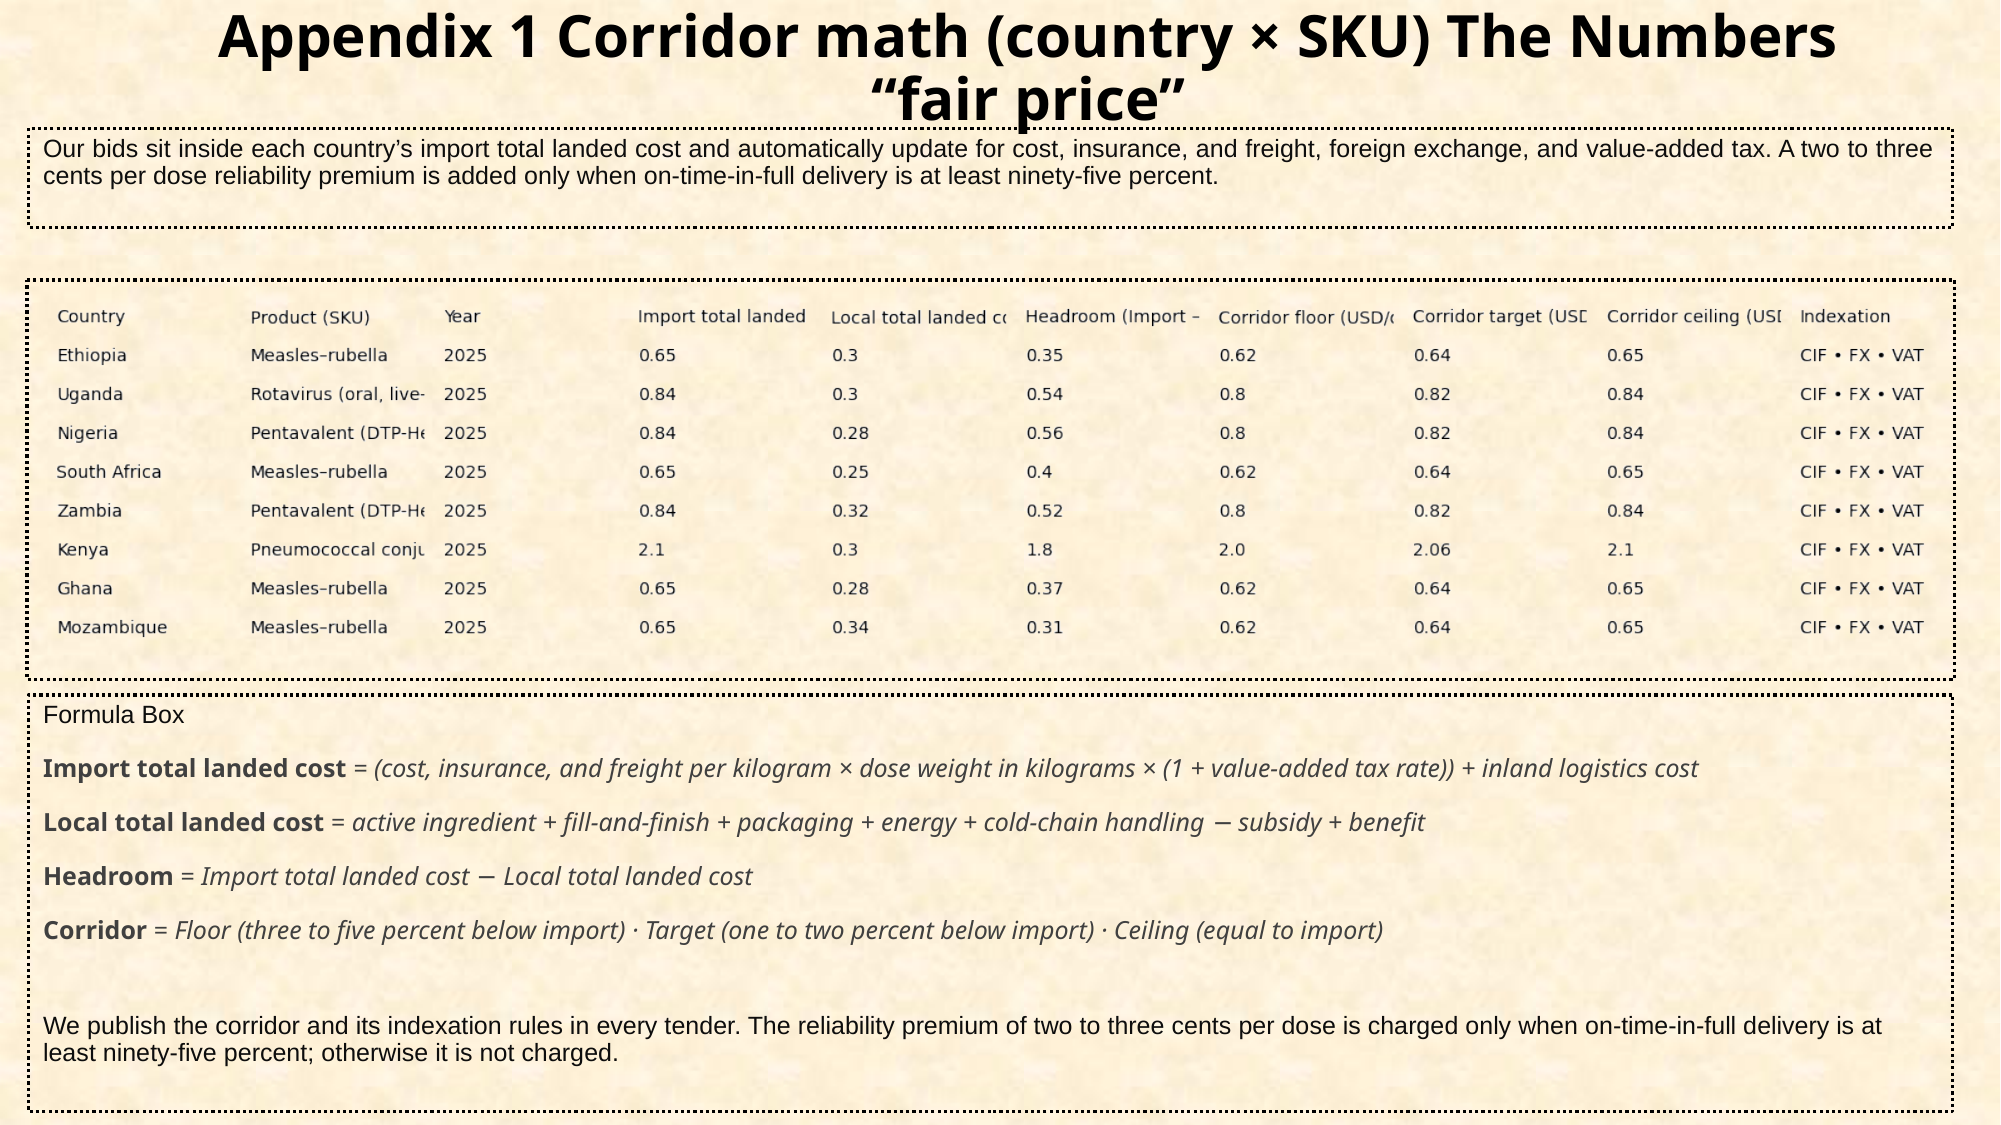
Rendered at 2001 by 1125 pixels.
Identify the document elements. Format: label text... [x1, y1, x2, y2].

text_box Formula Box Import total landed cost = (cost, insurance, and freight per kilogram × dose weight in kilograms × (1 + value-added tax rate)) + inland logistics cost Local total landed cost = active ingredient + fill-and-finish + packaging + energy + cold-chain handling − subsidy + benefit Headroom = Import total landed cost − Local total landed cost Corridor = Floor (three to five percent below import) · Target (one to two percent below import) · Ceiling (equal to import) We publish the corridor and its indexation rules in every tender. The reliability premium of two to three cents per dose is charged only when on-time-in-full delivery is at least ninety-five percent; otherwise it is not charged. [28, 694, 1953, 1112]
picture [0, 0, 2001, 1125]
text_box Our bids sit inside each country’s import total landed cost and automatically update for cost, insurance, and freight, foreign exchange, and value-added tax. A two to three cents per dose reliability premium is added only when on-time-in-full delivery is at least ninety-five percent. [28, 128, 1953, 228]
title Appendix 1 Corridor math (country × SKU) The Numbers “fair price” [139, 0, 1917, 99]
